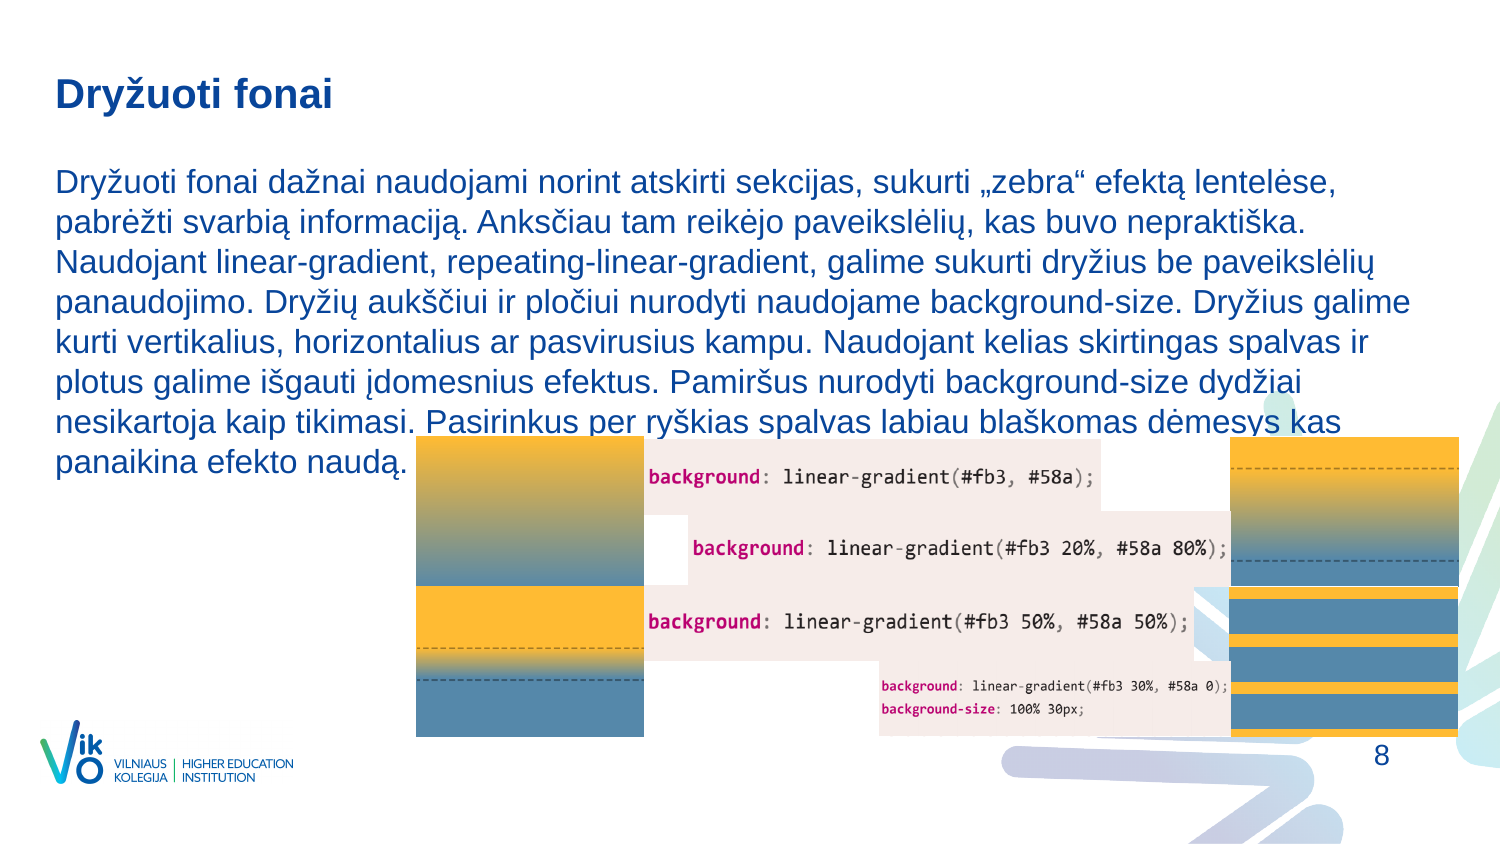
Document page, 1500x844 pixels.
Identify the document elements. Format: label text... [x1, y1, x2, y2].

slide_number 7 [1338, 744, 1425, 777]
title Dryžuoti fonai [40, 53, 1460, 131]
picture [415, 375, 1500, 844]
list Dryžuoti fonai dažnai naudojami norint atskirti sekcijas, sukurti „zebra“ efektą lentelėse, pabrėžti svarbią informaciją. Anksčiau tam reikėjo paveikslėlių, kas buvo nepraktiška. Naudojant linear-gradient, repeating-linear-gradient, galime sukurti dryžius be paveikslėlių panaudojimo. Dryžių aukščiui ir pločiui nurodyti naudojame background-size. Dryžius galime kurti vertikalius, horizontalius ar pasvirusius kampu. Naudojant kelias skirtingas spalvas ir plotus galime išgauti įdomesnius efektus. Pamiršus nurodyti background-size dydžiai nesikartoja kaip tikimasi. Pasirinkus per ryškias spalvas labiau blaškomas dėmesys kas panaikina efekto naudą. [40, 152, 1460, 698]
picture [40, 720, 293, 784]
